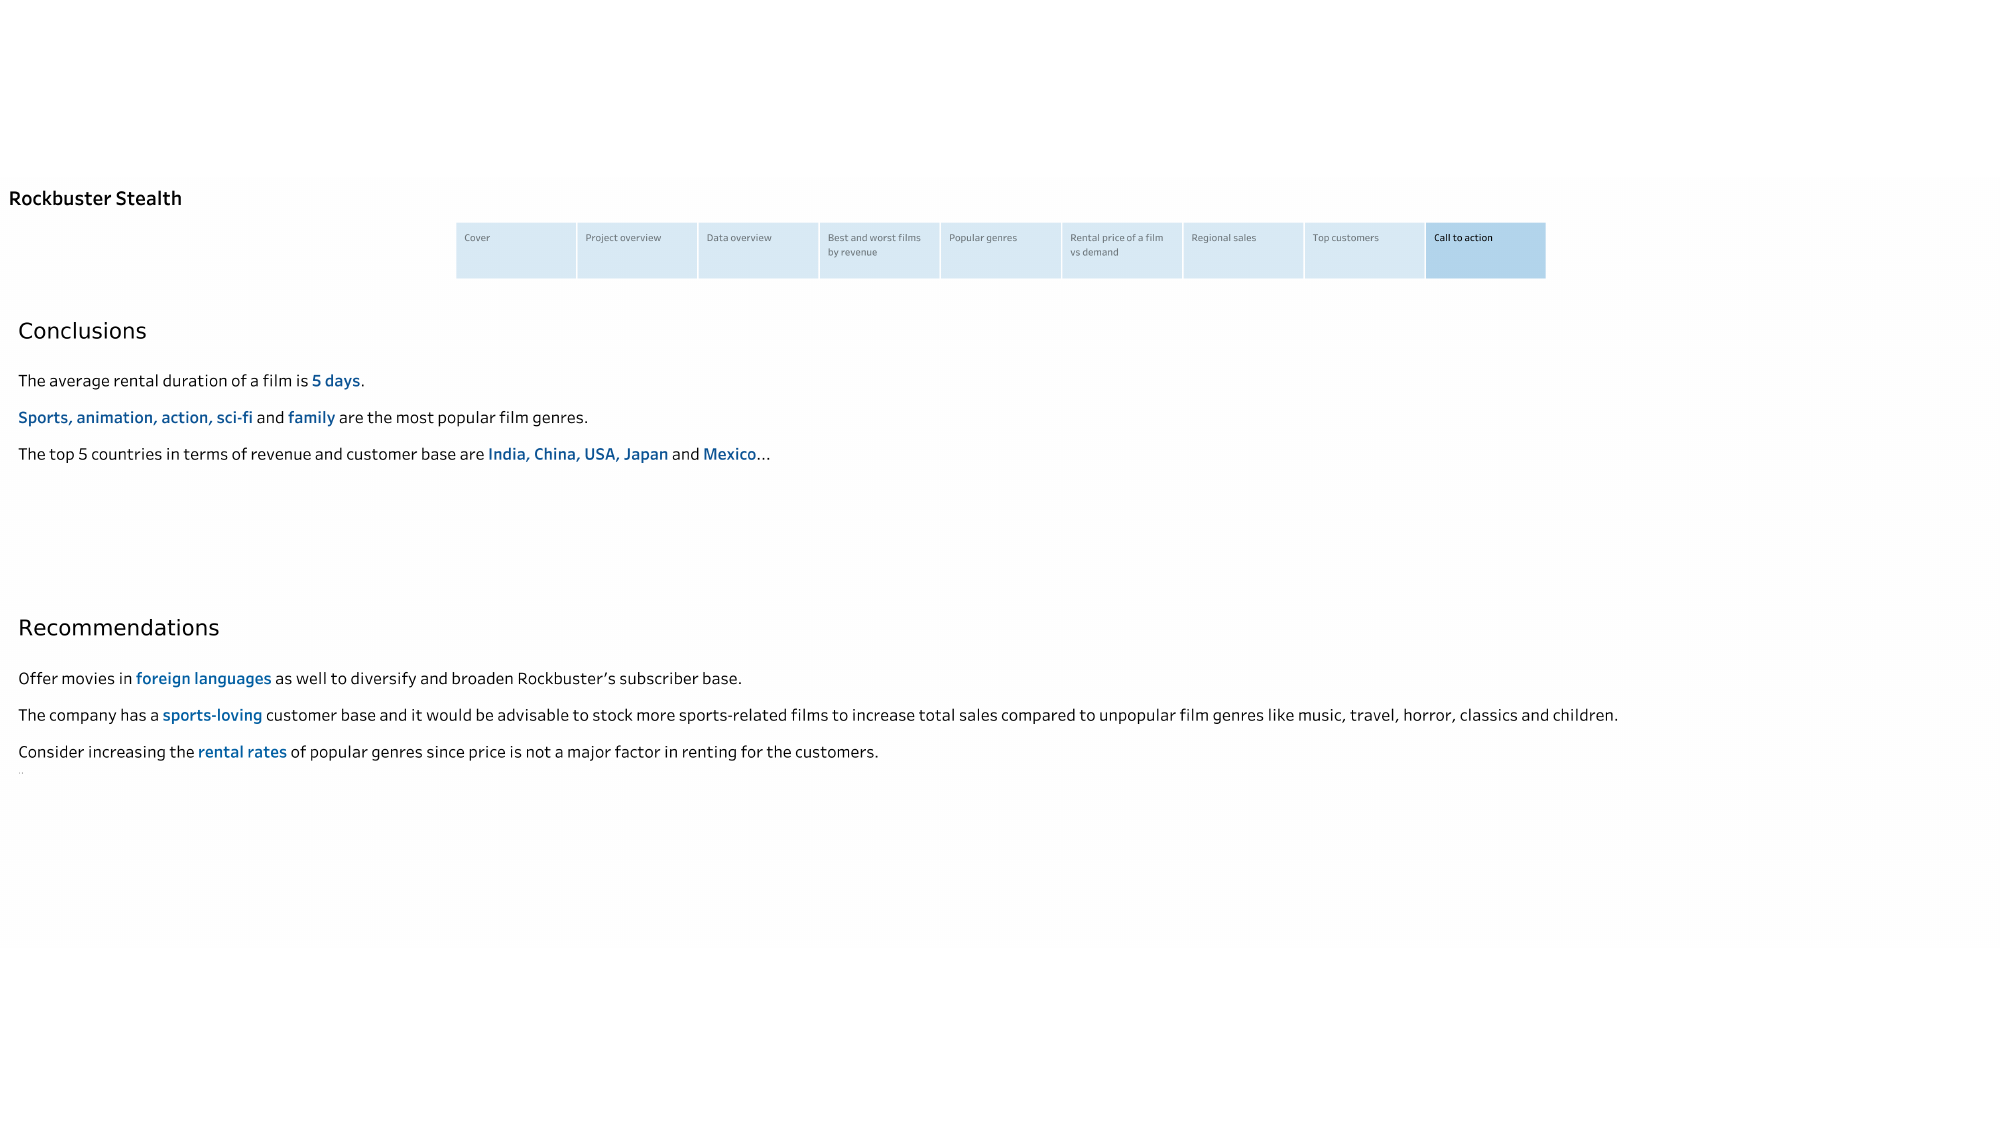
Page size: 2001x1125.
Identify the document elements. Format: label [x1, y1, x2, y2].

picture [0, 177, 2000, 948]
